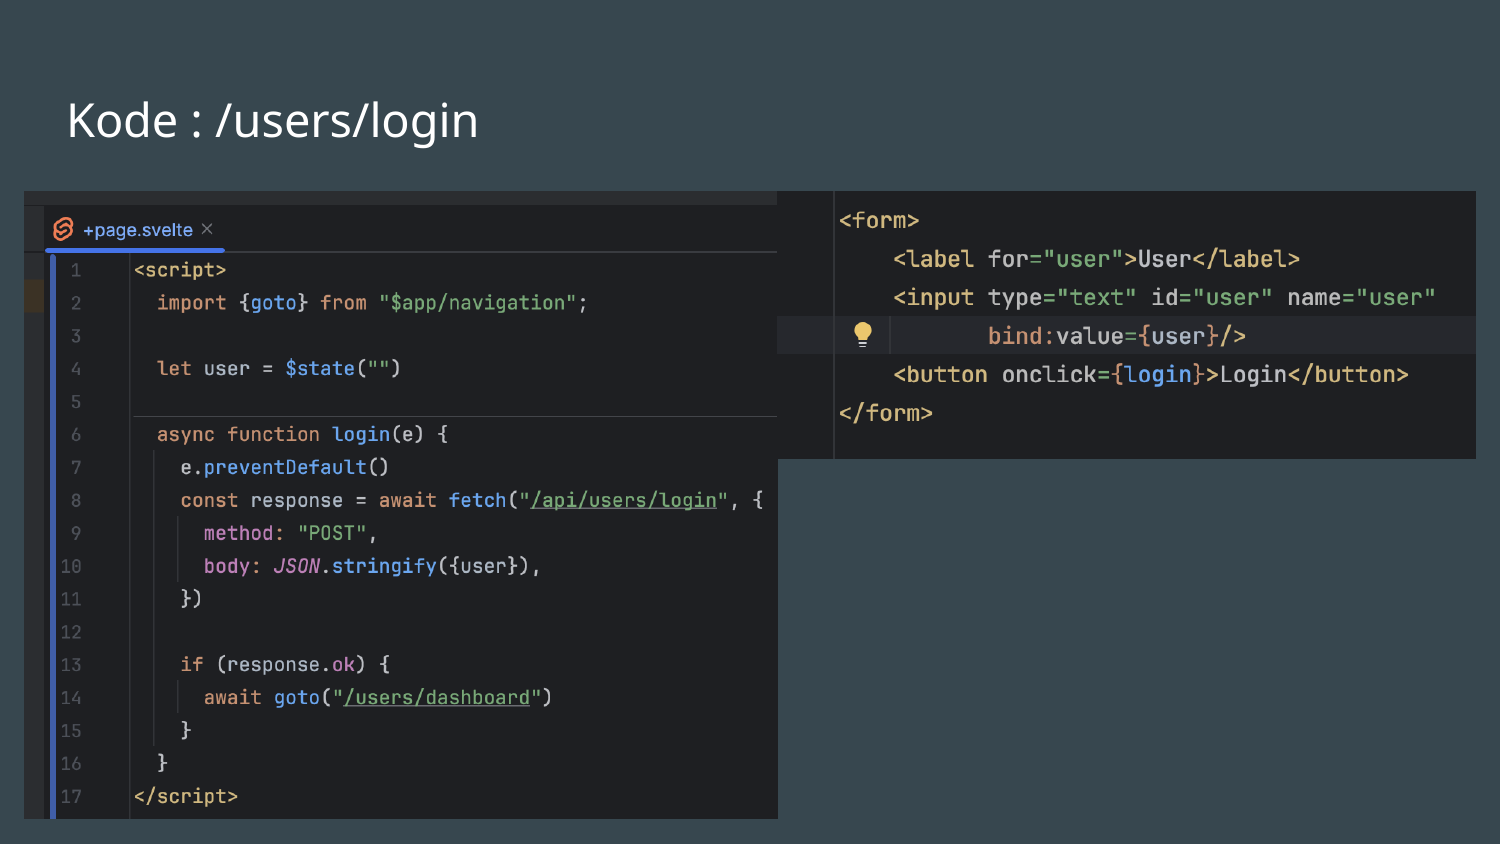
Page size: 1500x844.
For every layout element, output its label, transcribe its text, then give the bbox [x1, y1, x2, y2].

picture [24, 191, 1476, 819]
title Kode : /users/login [51, 72, 1449, 167]
